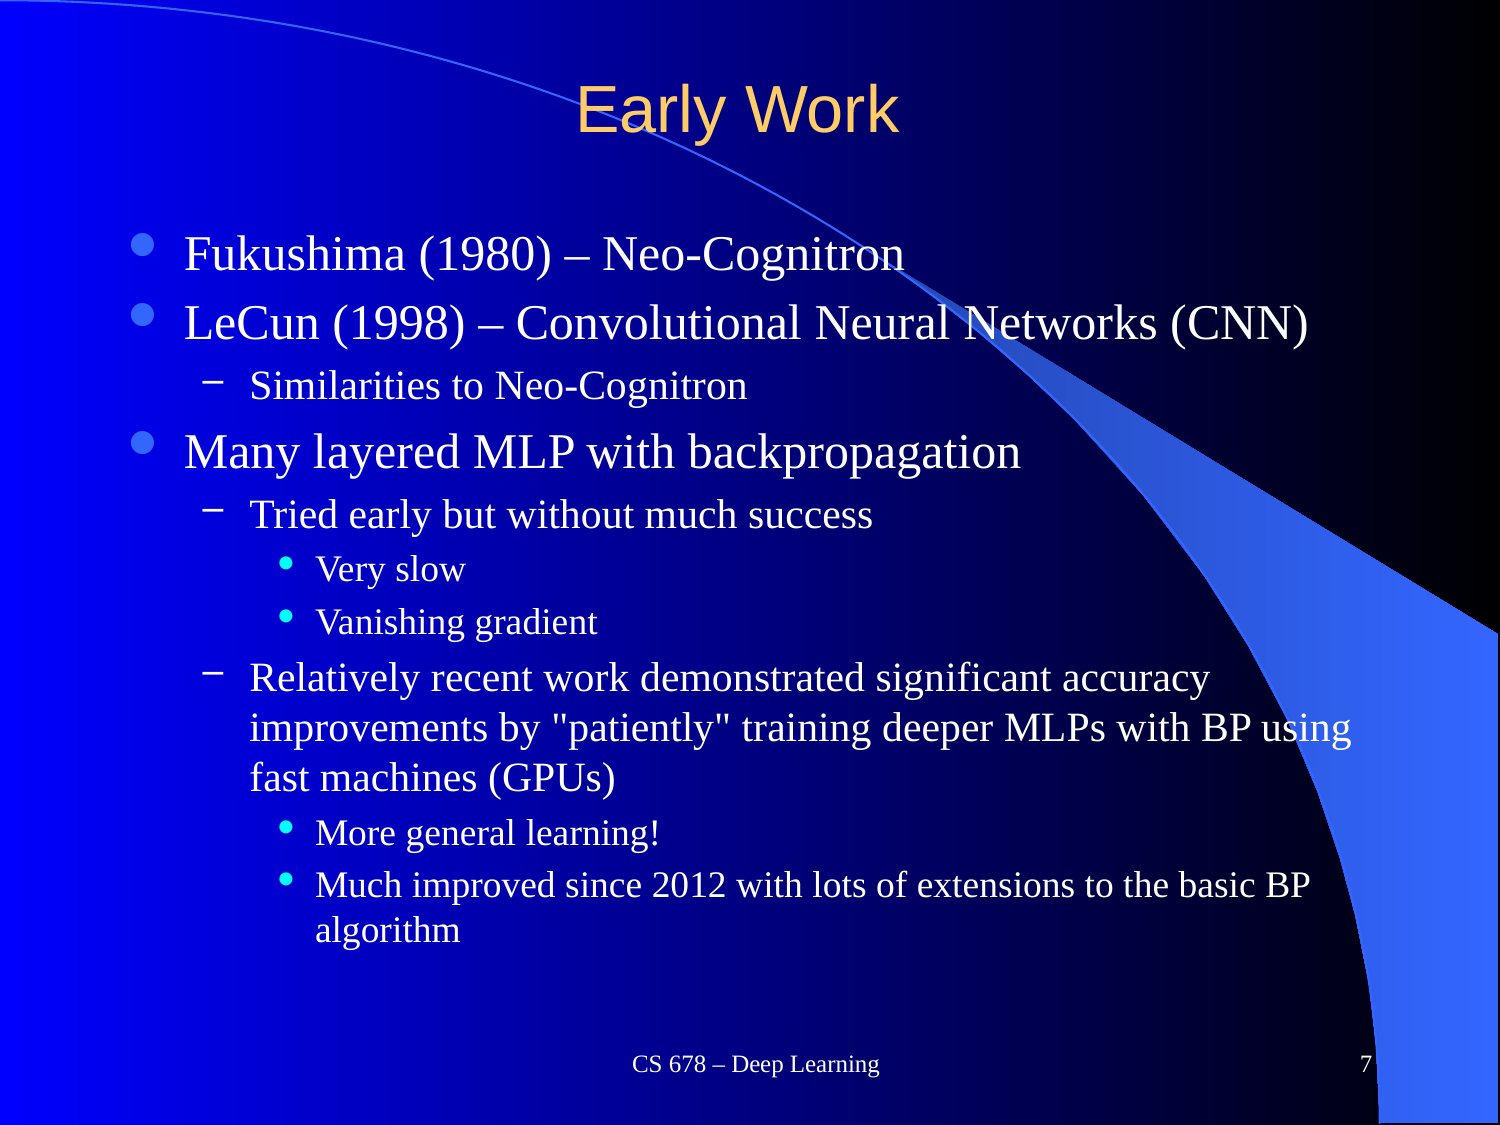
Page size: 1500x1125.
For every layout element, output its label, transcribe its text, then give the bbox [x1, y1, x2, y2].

slide_number 7 [1074, 1024, 1388, 1101]
list Fukushima (1980) – Neo-Cognitron LeCun (1998) – Convolutional Neural Networks (CNN) Similarities to Neo-Cognitron Many layered MLP with backpropagation Tried early but without much success Very slow Vanishing gradient Relatively recent work demonstrated significant accuracy improvements by "patiently" training deeper MLPs with BP using fast machines (GPUs) More general learning! Much improved since 2012 with lots of extensions to the basic BP algorithm [112, 212, 1388, 1001]
footer CS 678 – Deep Learning [474, 1024, 1038, 1101]
title Early Work [99, 37, 1376, 176]
